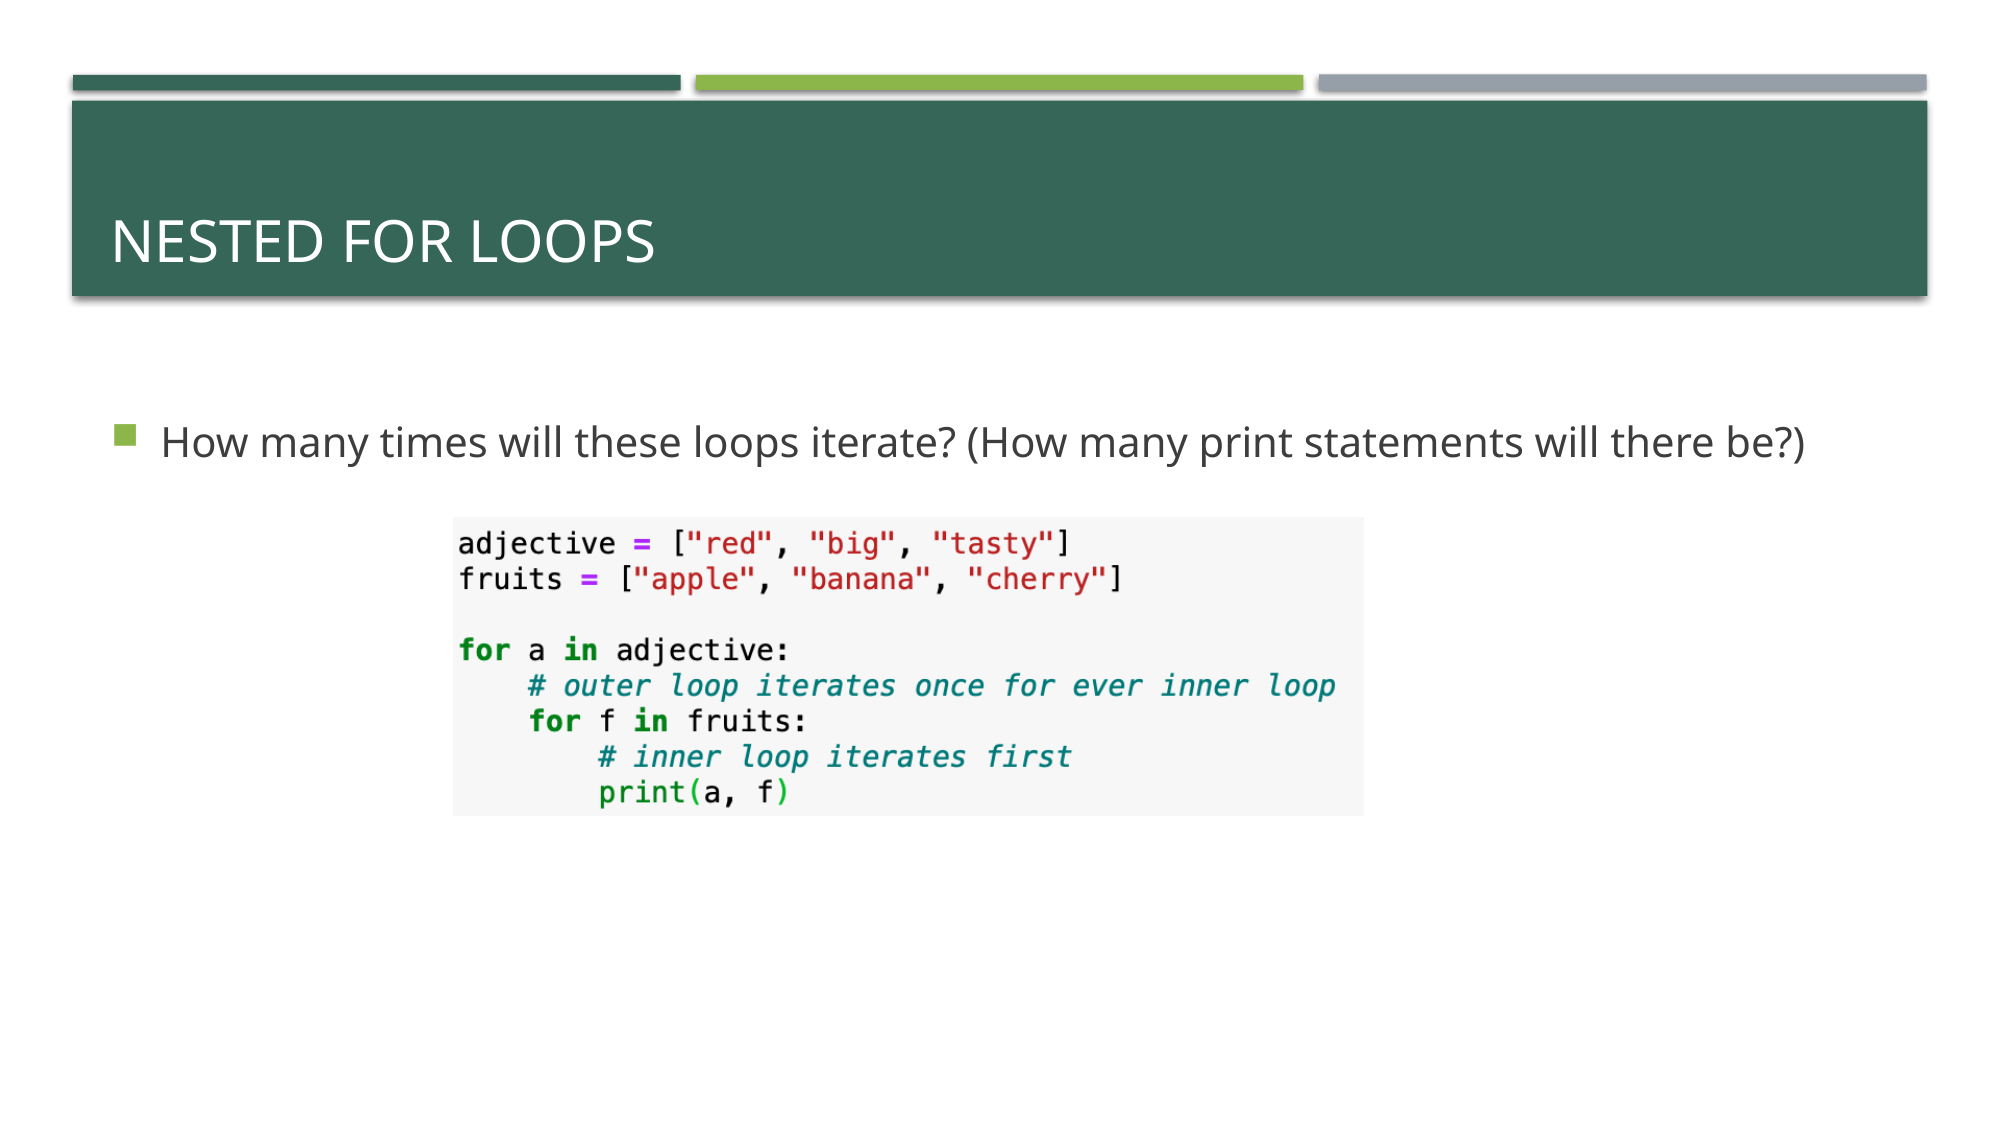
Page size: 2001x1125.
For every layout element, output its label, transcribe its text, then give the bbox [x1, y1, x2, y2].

title Nested For loops [95, 115, 1905, 282]
picture [452, 517, 1364, 817]
list How many times will these loops iterate? (How many print statements will there be?) [95, 357, 1905, 524]
